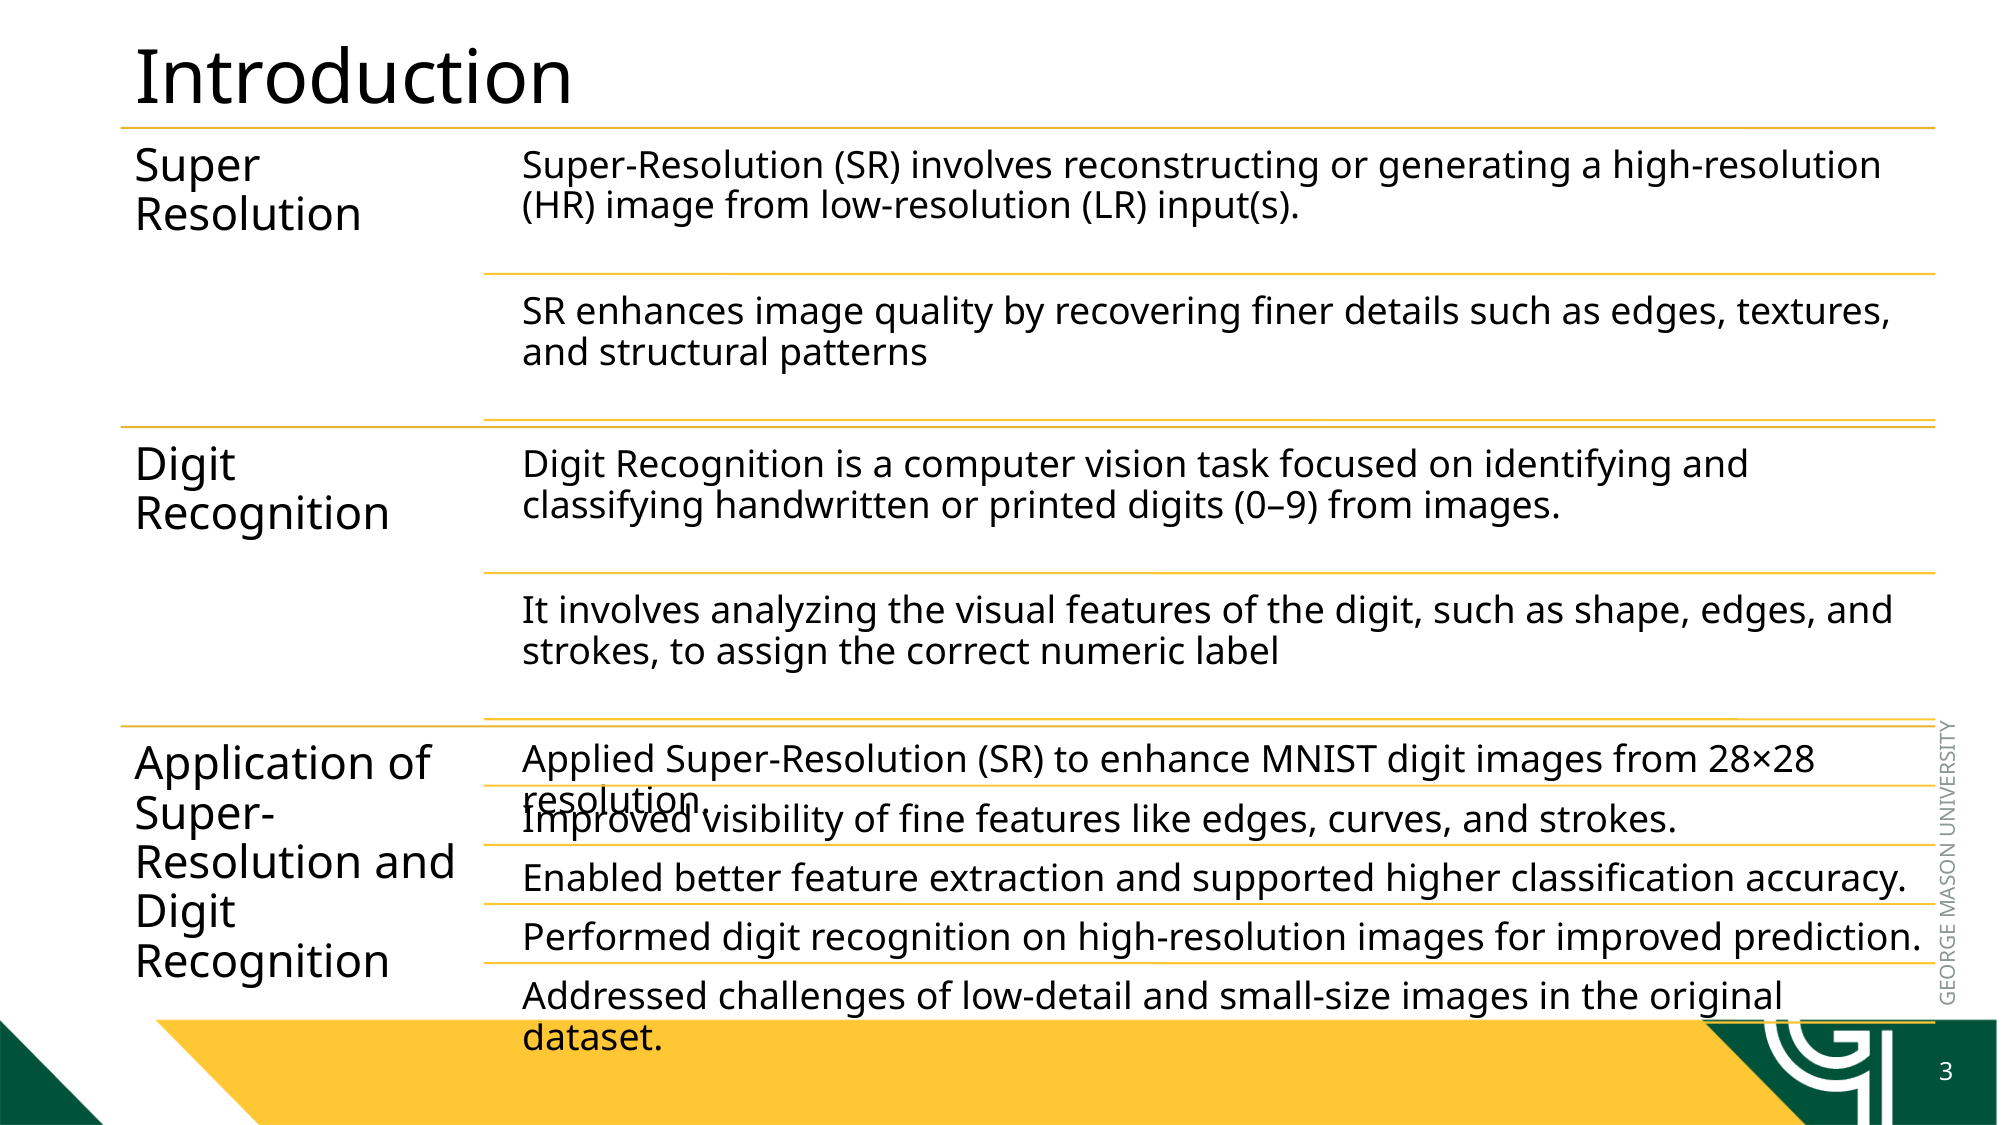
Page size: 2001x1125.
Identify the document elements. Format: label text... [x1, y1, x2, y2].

footer GEORGE MASON UNIVERSITY [1936, 677, 1980, 1015]
text_box Introduction [120, 21, 591, 126]
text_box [120, 127, 1936, 1026]
picture [0, 1015, 2000, 1125]
